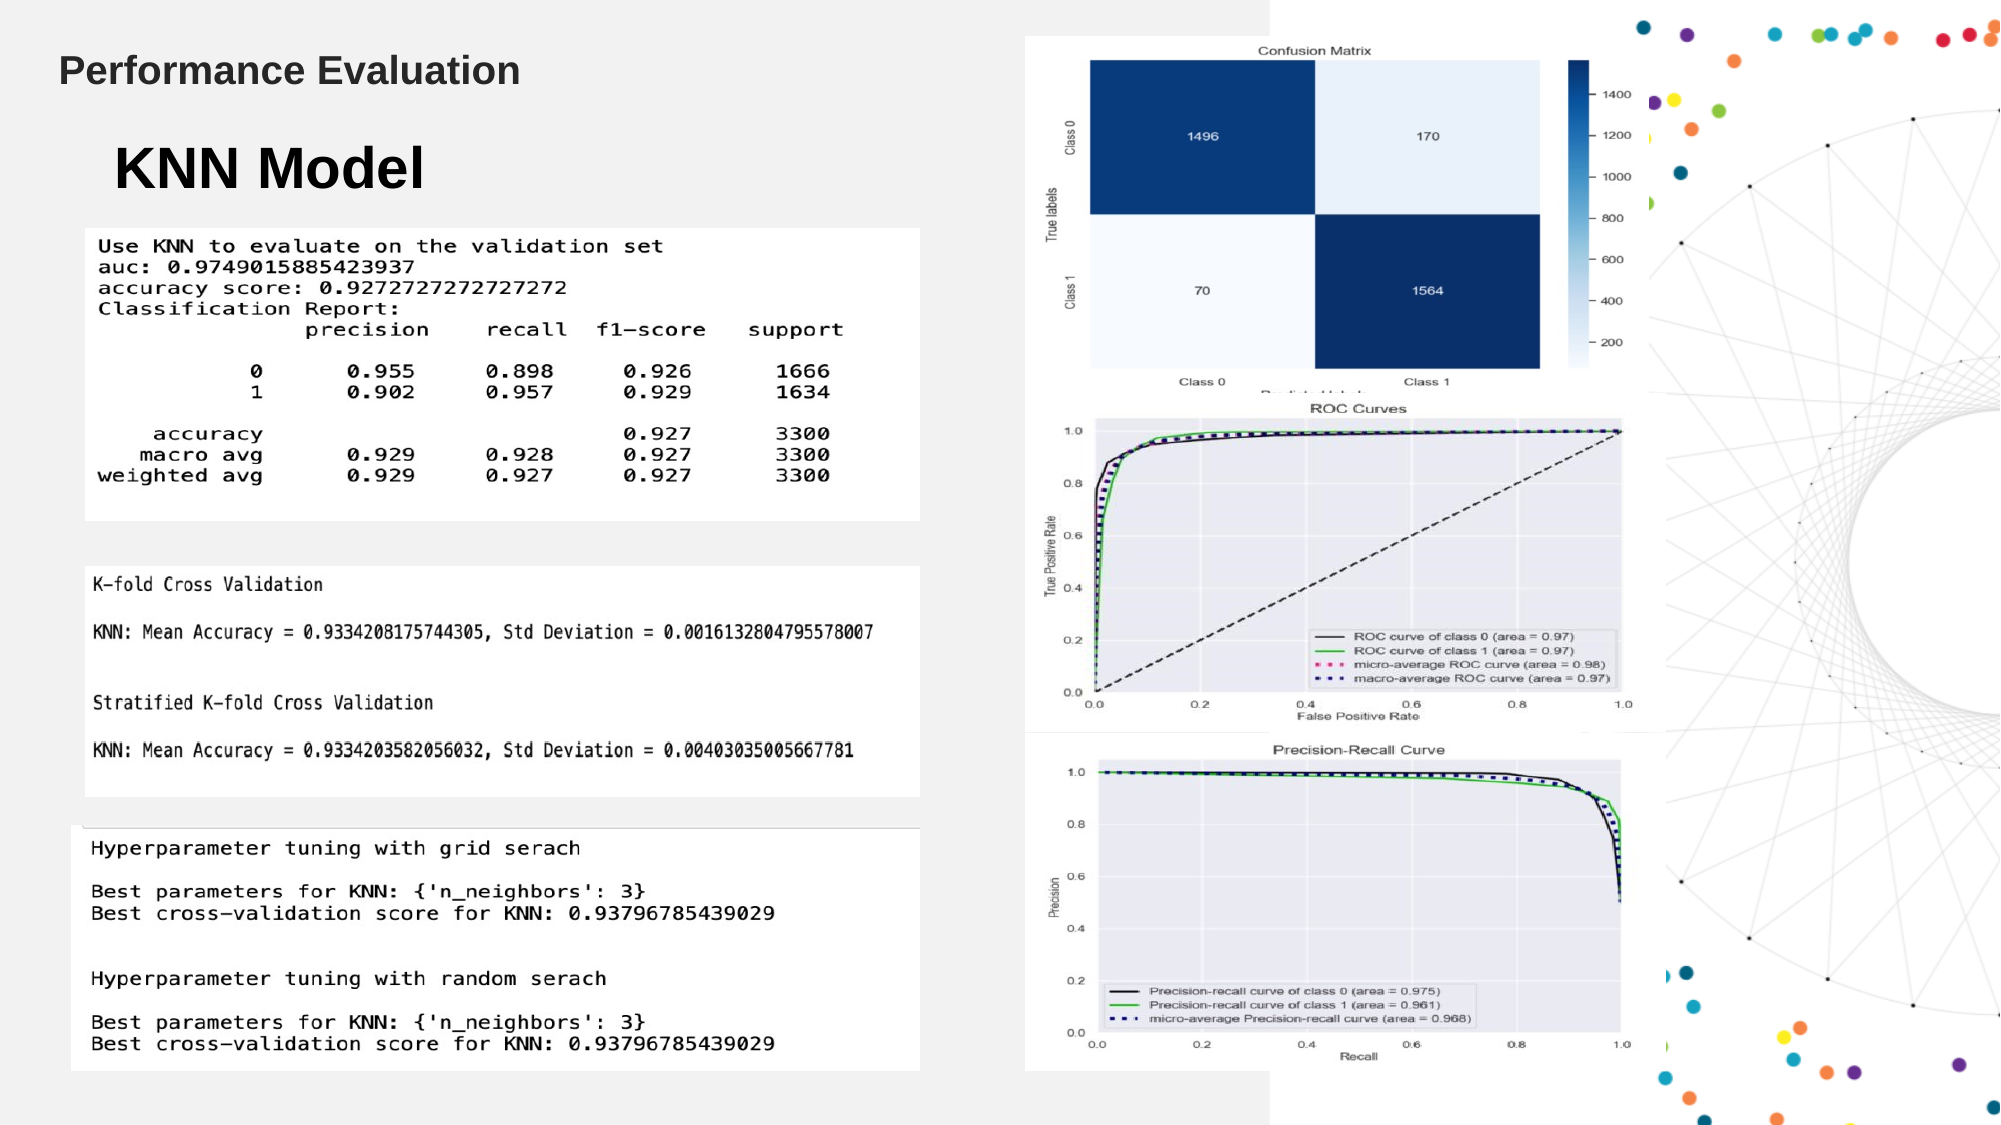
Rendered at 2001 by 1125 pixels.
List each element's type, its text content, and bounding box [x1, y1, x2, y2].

picture [85, 566, 920, 797]
picture [85, 228, 920, 522]
picture [71, 825, 920, 1071]
list Performance Evaluation [42, 35, 586, 101]
picture [1024, 0, 2000, 1125]
text_box KNN Model [100, 122, 472, 208]
